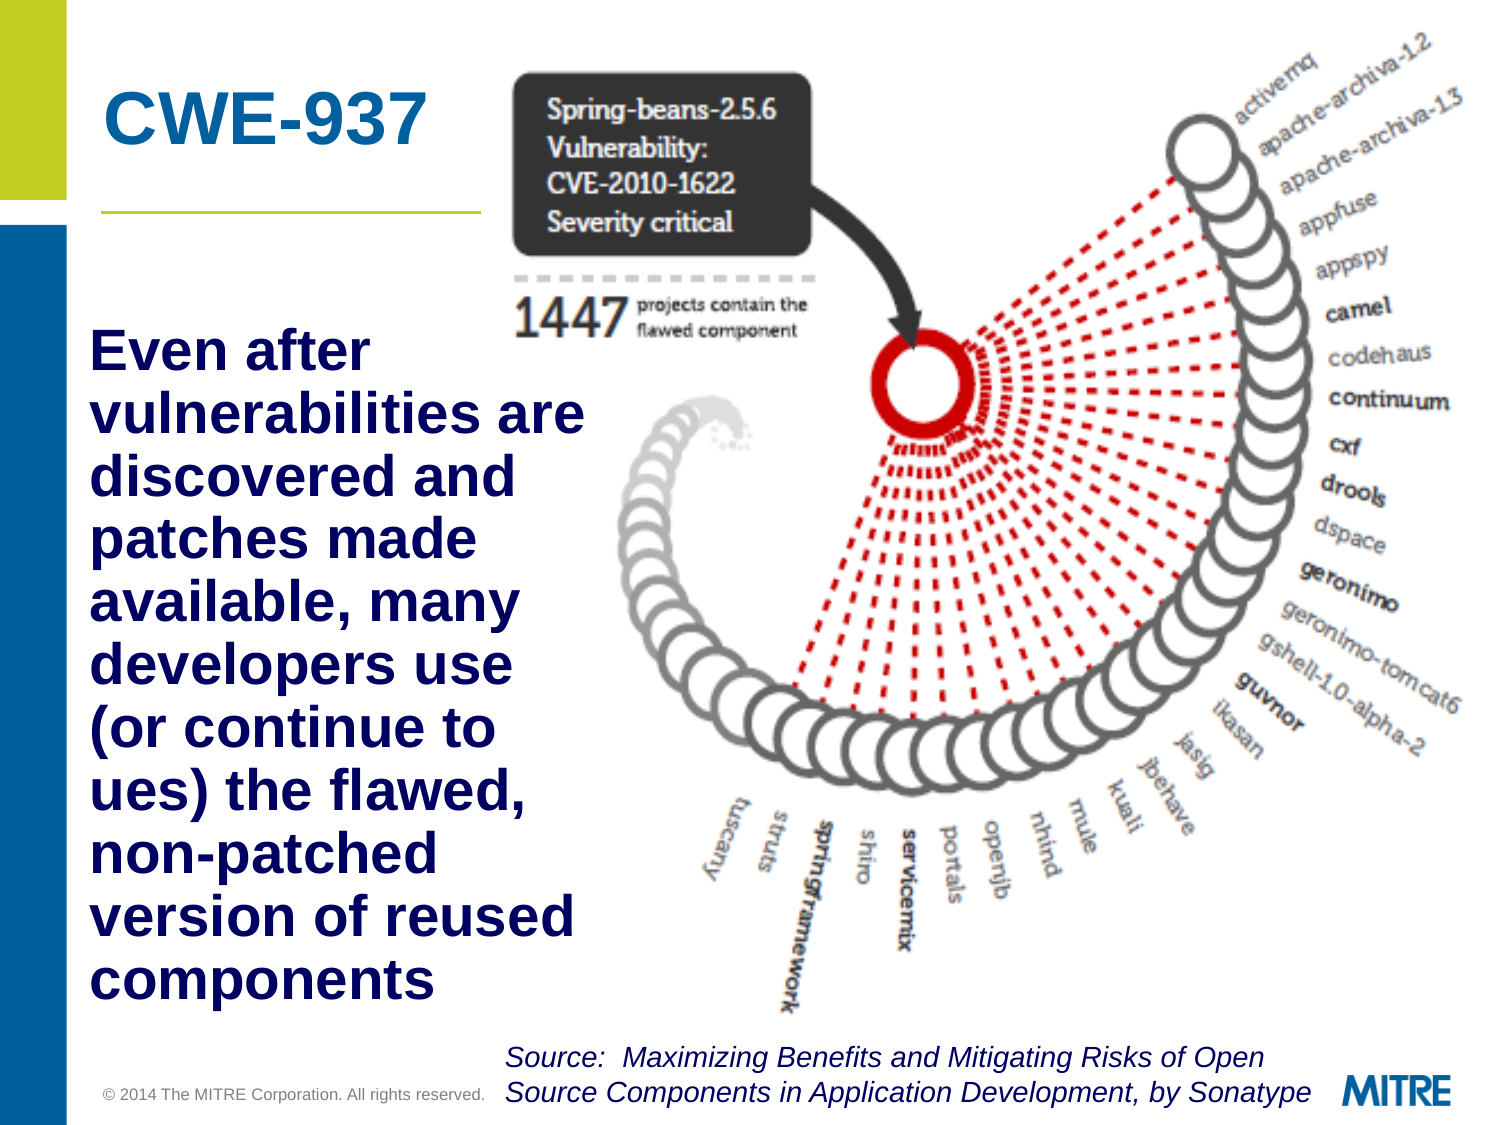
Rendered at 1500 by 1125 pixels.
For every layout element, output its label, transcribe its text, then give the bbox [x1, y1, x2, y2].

text_box CWE-937 [89, 62, 445, 168]
picture [1375, 1072, 1453, 1113]
picture [481, 0, 1499, 1038]
text_box Source: Maximizing Benefits and Mitigating Risks of Open Source Components in Application Development, by Sonatype [490, 1046, 1375, 1116]
text_box Even after vulnerabilities are discovered and patches made available, many developers use (or continue to ues) the flawed, non-patched version of reused components [74, 312, 476, 1020]
